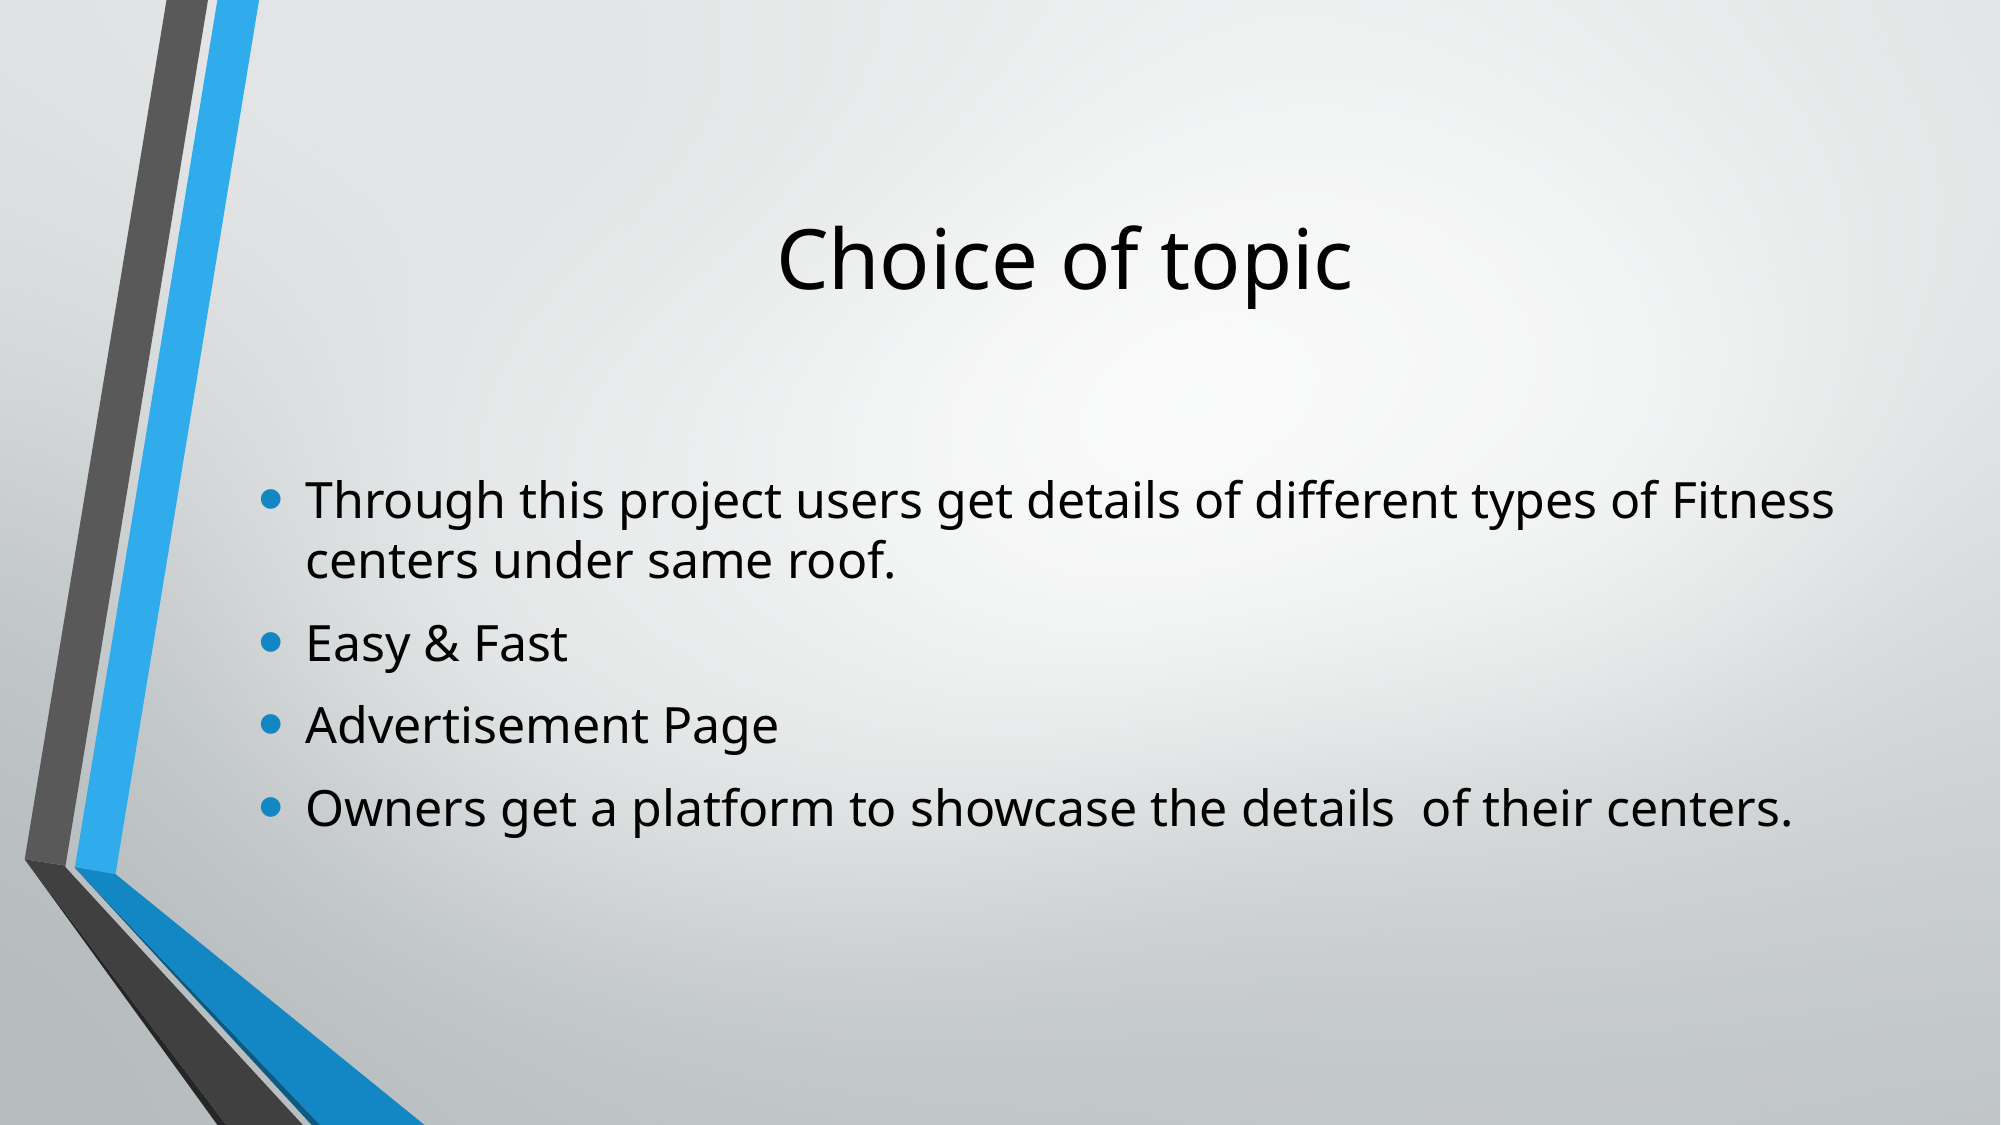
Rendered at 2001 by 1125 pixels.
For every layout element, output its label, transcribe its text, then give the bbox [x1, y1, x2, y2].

list Through this project users get details of different types of Fitness centers under same roof. Easy & Fast Advertisement Page Owners get a platform to showcase the details of their centers. [243, 437, 1887, 950]
title Choice of topic [243, 112, 1887, 400]
